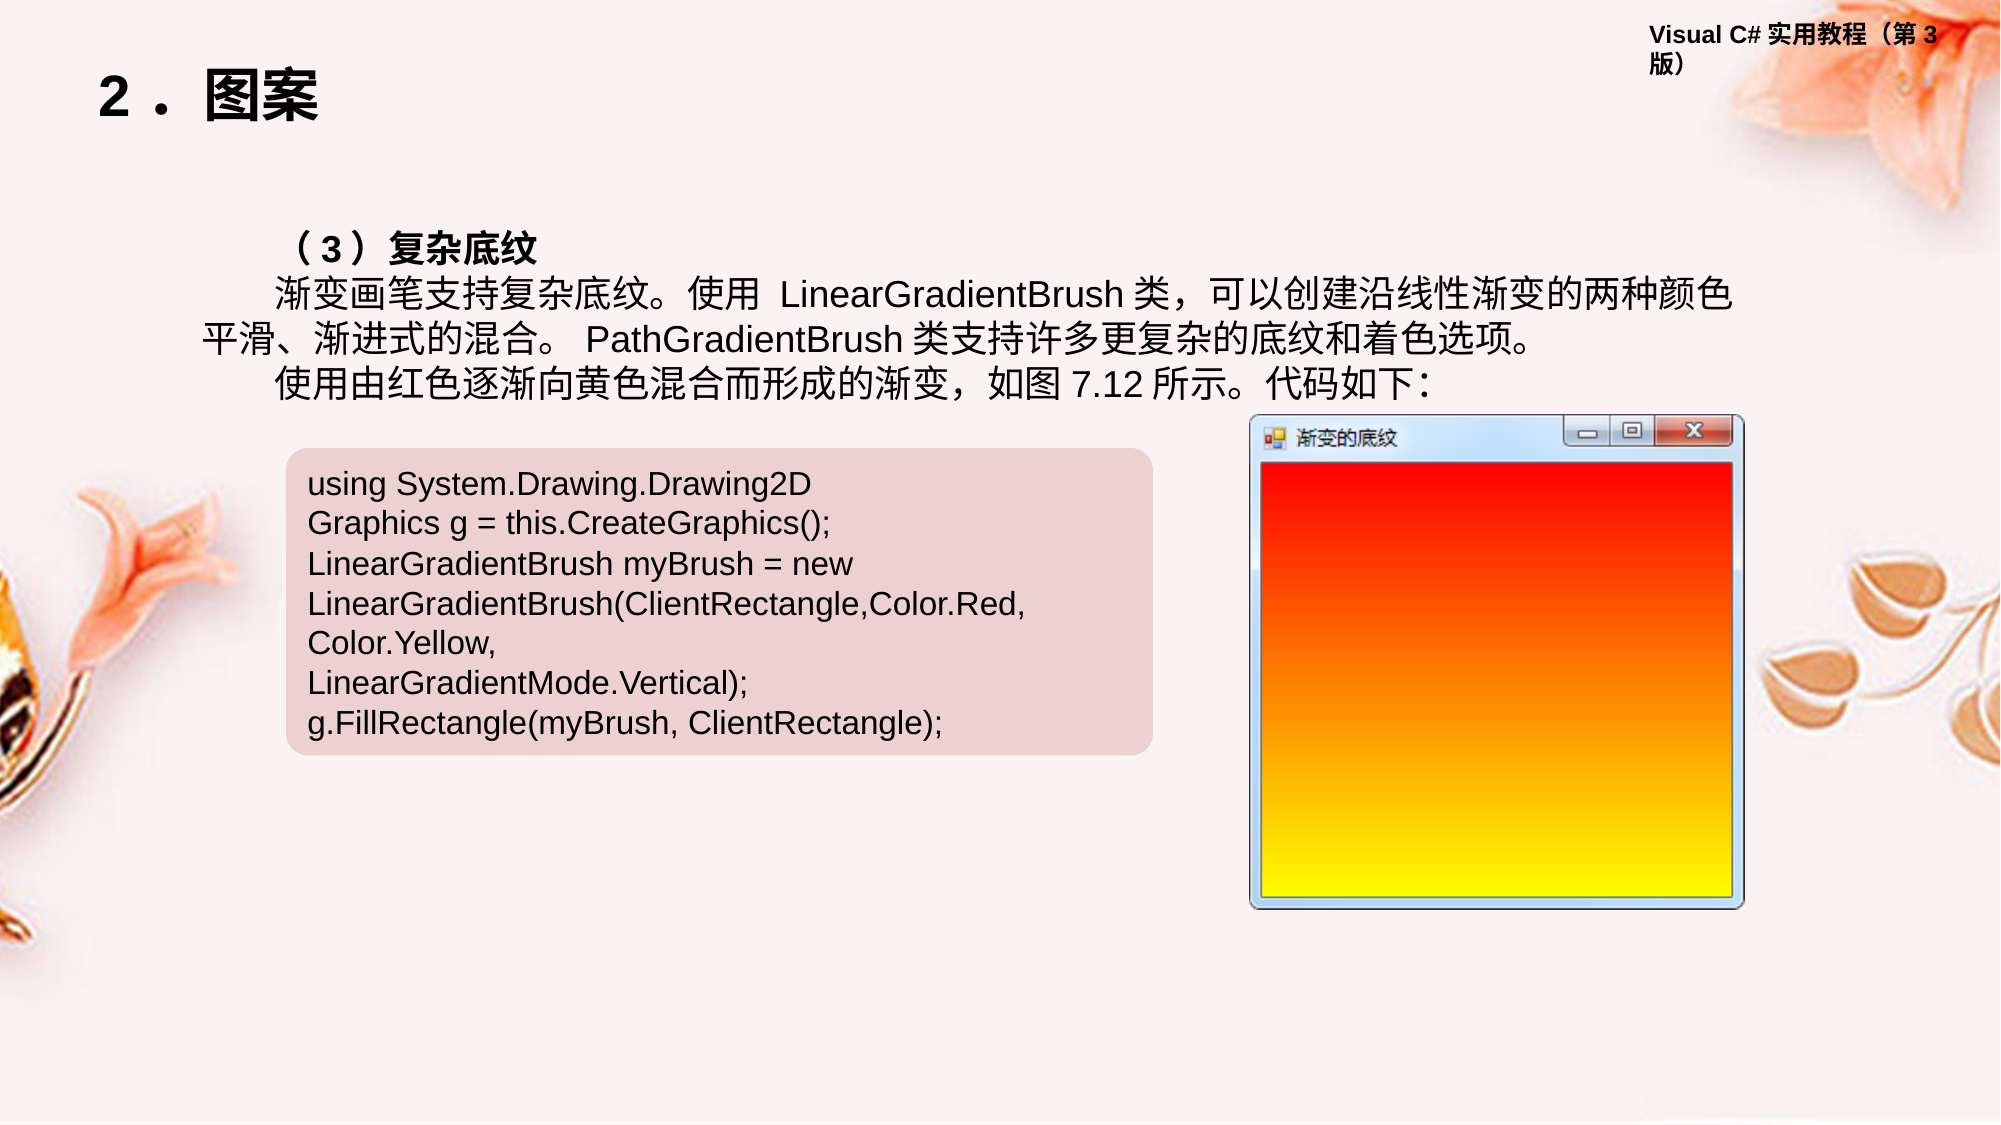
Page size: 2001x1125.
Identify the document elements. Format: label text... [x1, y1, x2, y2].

text_box using System.Drawing.Drawing2D Graphics g = this.CreateGraphics(); LinearGradientBrush myBrush = new LinearGradientBrush(ClientRectangle,Color.Red, Color.Yellow, LinearGradientMode.Vertical); g.FillRectangle(myBrush, ClientRectangle); [286, 447, 1153, 756]
text_box （3）复杂底纹 渐变画笔支持复杂底纹。使用 LinearGradientBrush类，可以创建沿线性渐变的两种颜色平滑、渐进式的混合。PathGradientBrush类支持许多更复杂的底纹和着色选项。 使用由红色逐渐向黄色混合而形成的渐变，如图7.12所示。代码如下： [186, 217, 1779, 413]
text_box 2．图案 [83, 58, 991, 136]
picture [0, 0, 2001, 1125]
